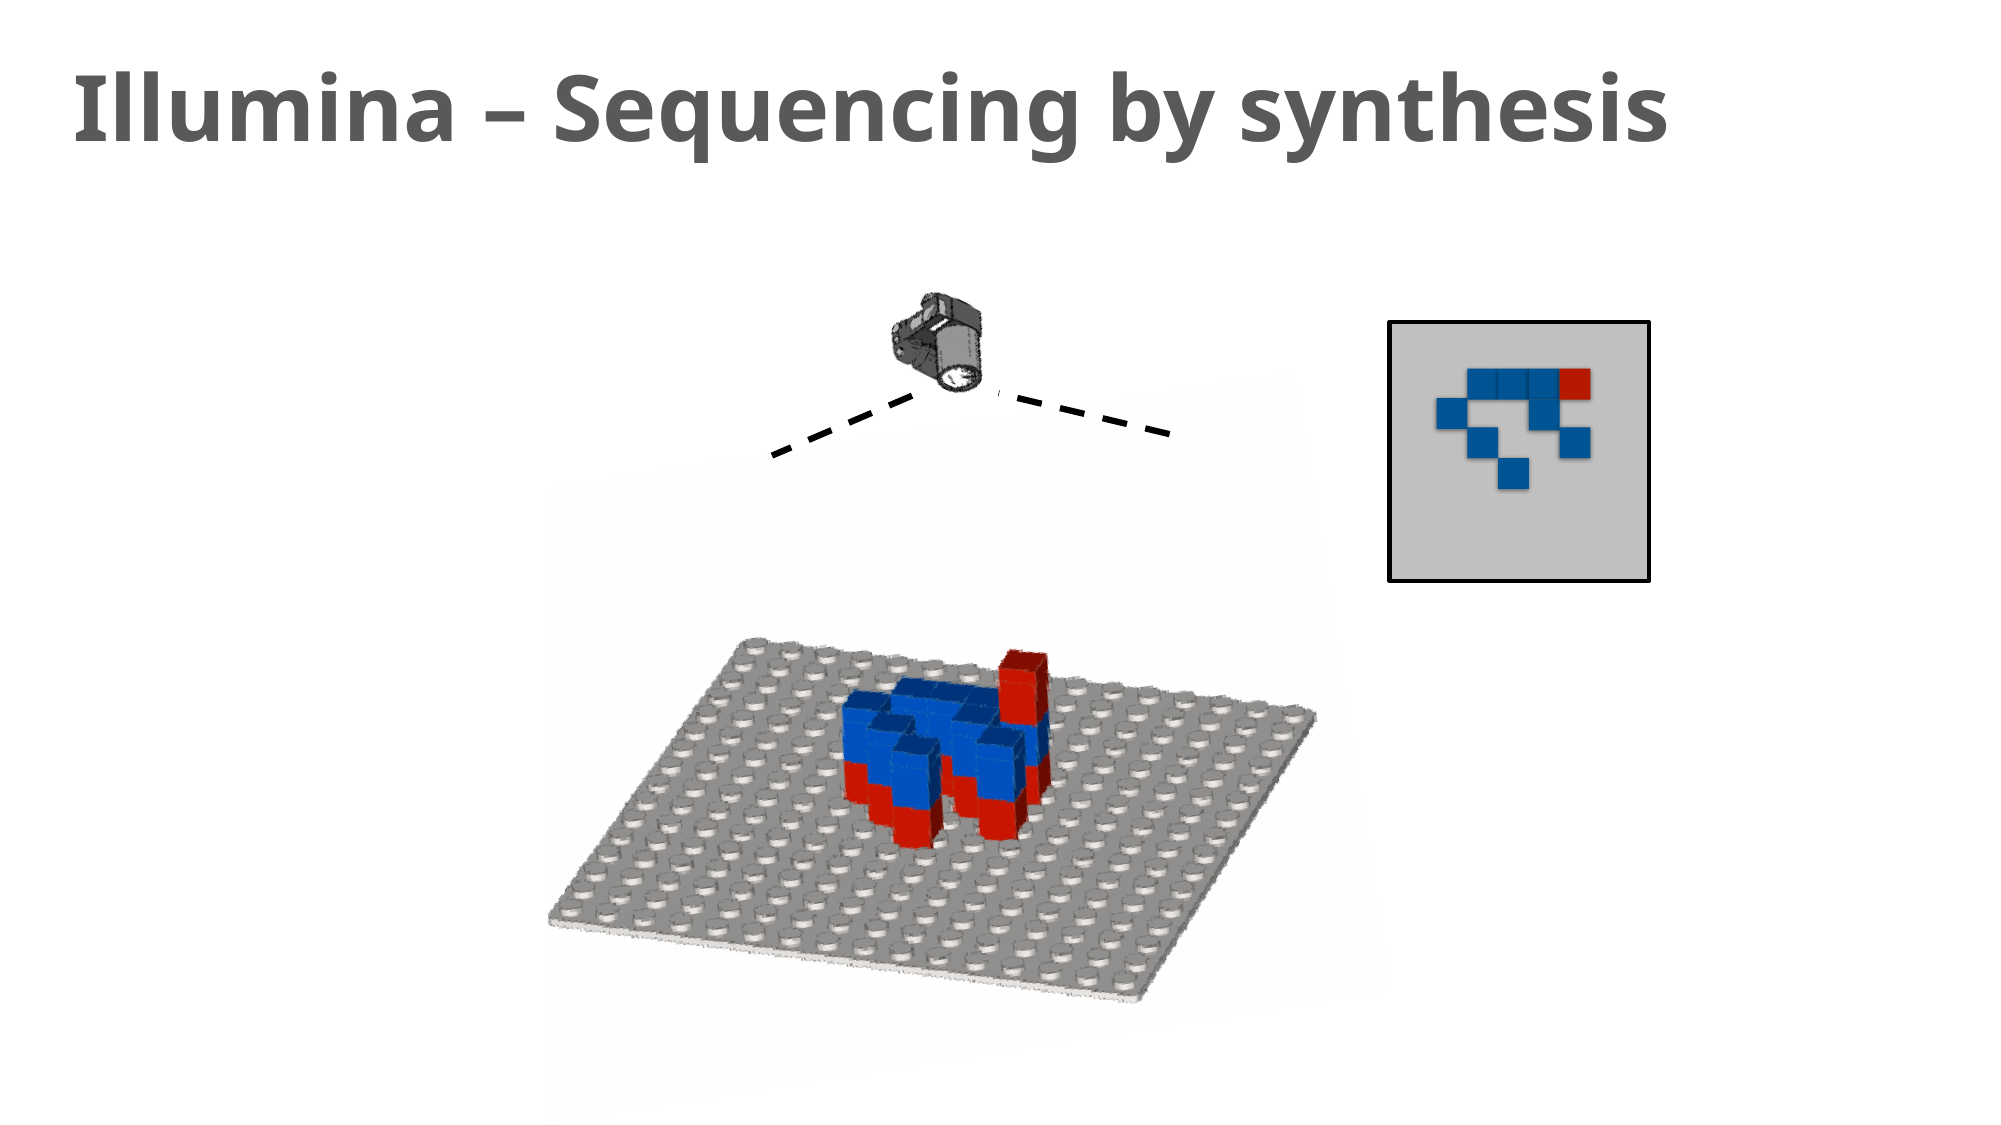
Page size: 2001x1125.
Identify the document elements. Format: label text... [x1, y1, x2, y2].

title Illumina – Sequencing by synthesis [58, 3, 2000, 221]
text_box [547, 277, 1651, 1125]
